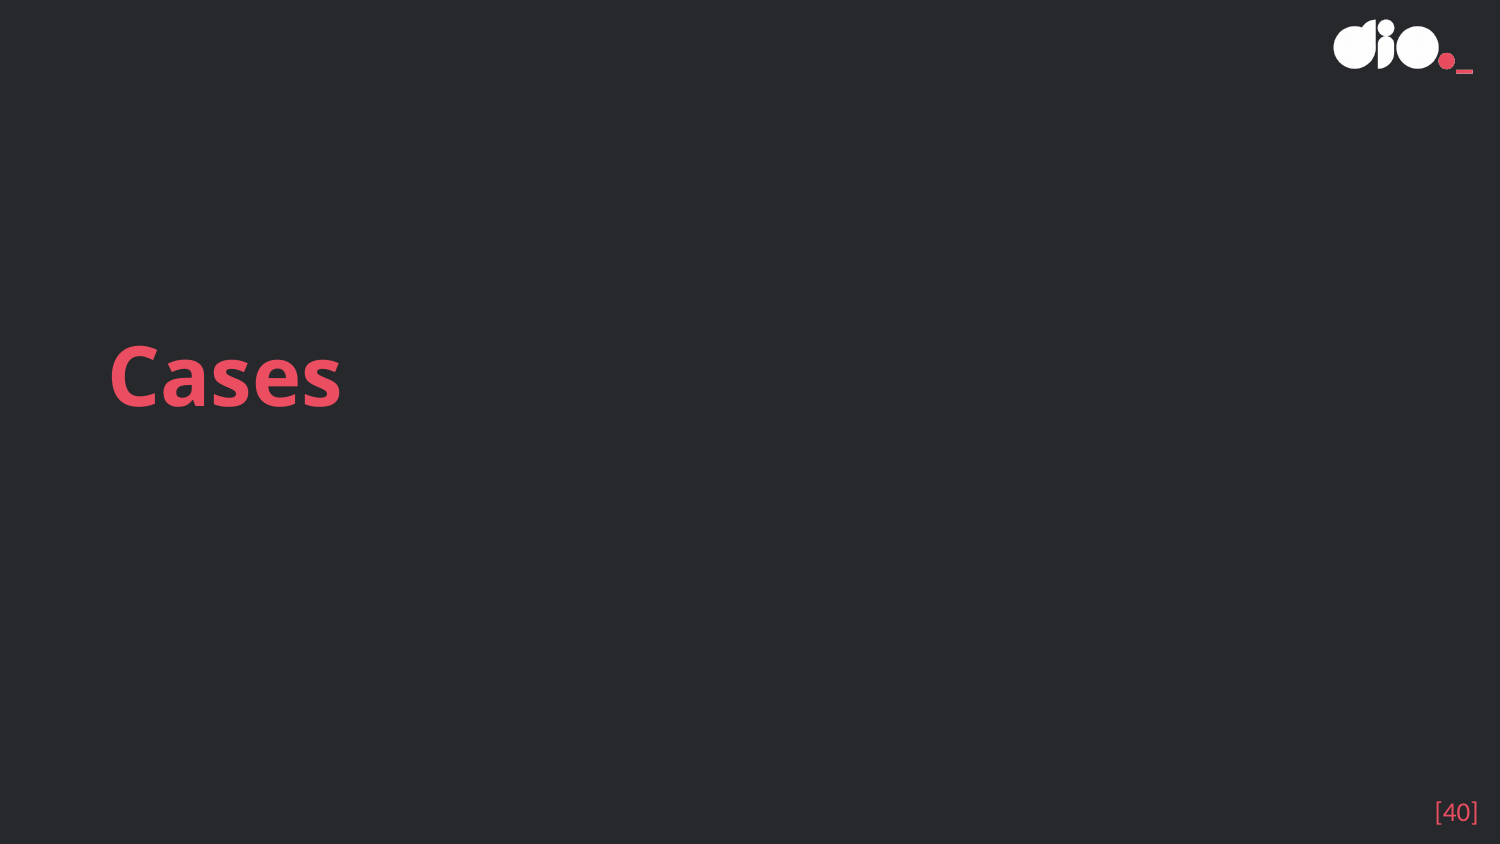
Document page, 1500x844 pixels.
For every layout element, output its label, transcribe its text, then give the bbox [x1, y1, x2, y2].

text_box Cases [92, 292, 1309, 558]
picture [1332, 19, 1474, 75]
slide_number [40] [1403, 779, 1494, 844]
